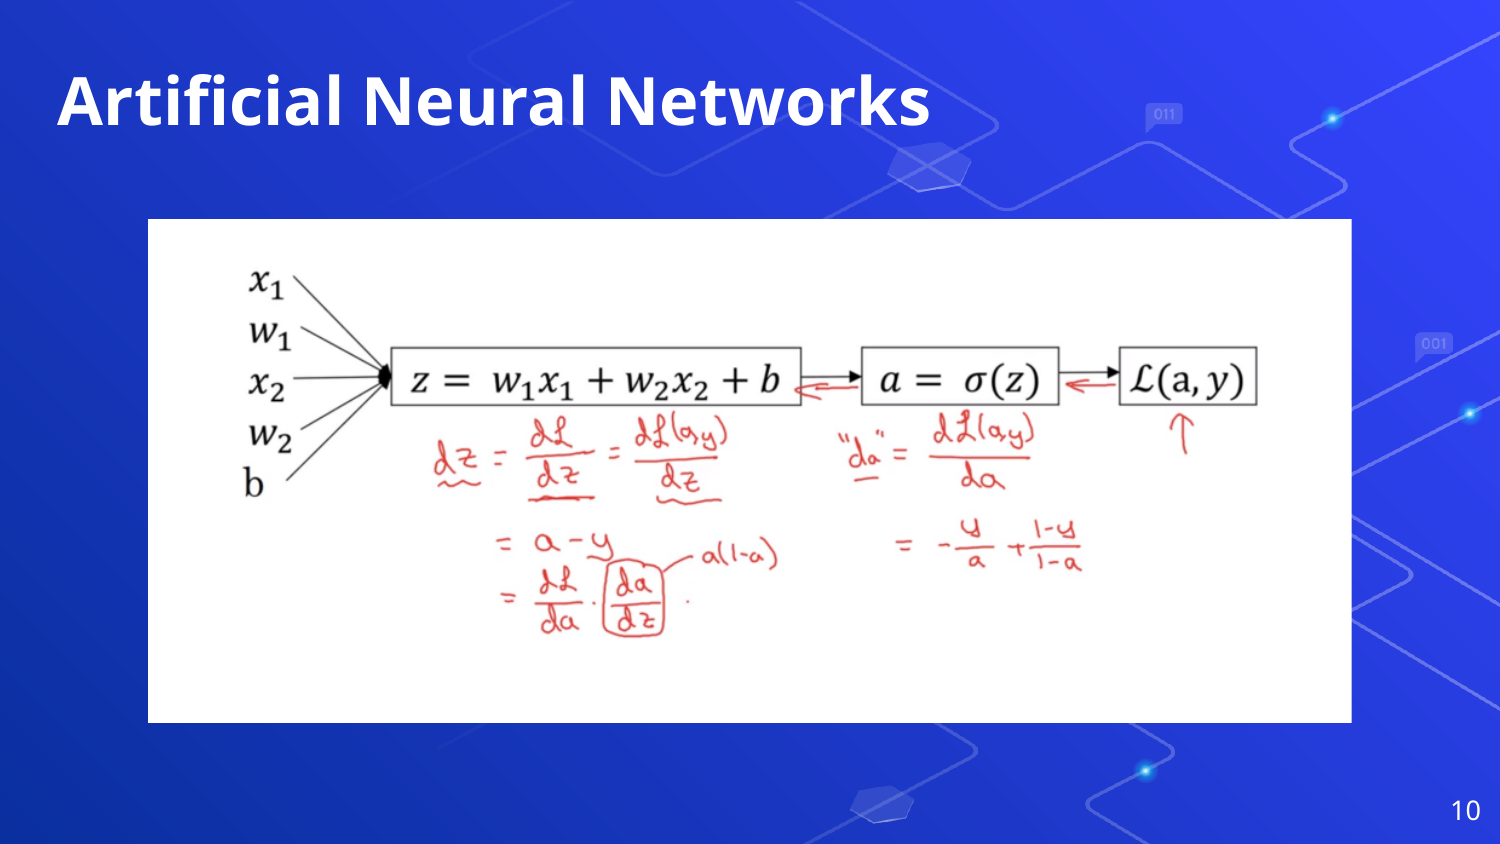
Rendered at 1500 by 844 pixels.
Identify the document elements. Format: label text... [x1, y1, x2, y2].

title Artificial Neural Networks [57, 43, 1091, 139]
slide_number 10 [1391, 779, 1482, 844]
picture [0, 0, 1500, 844]
